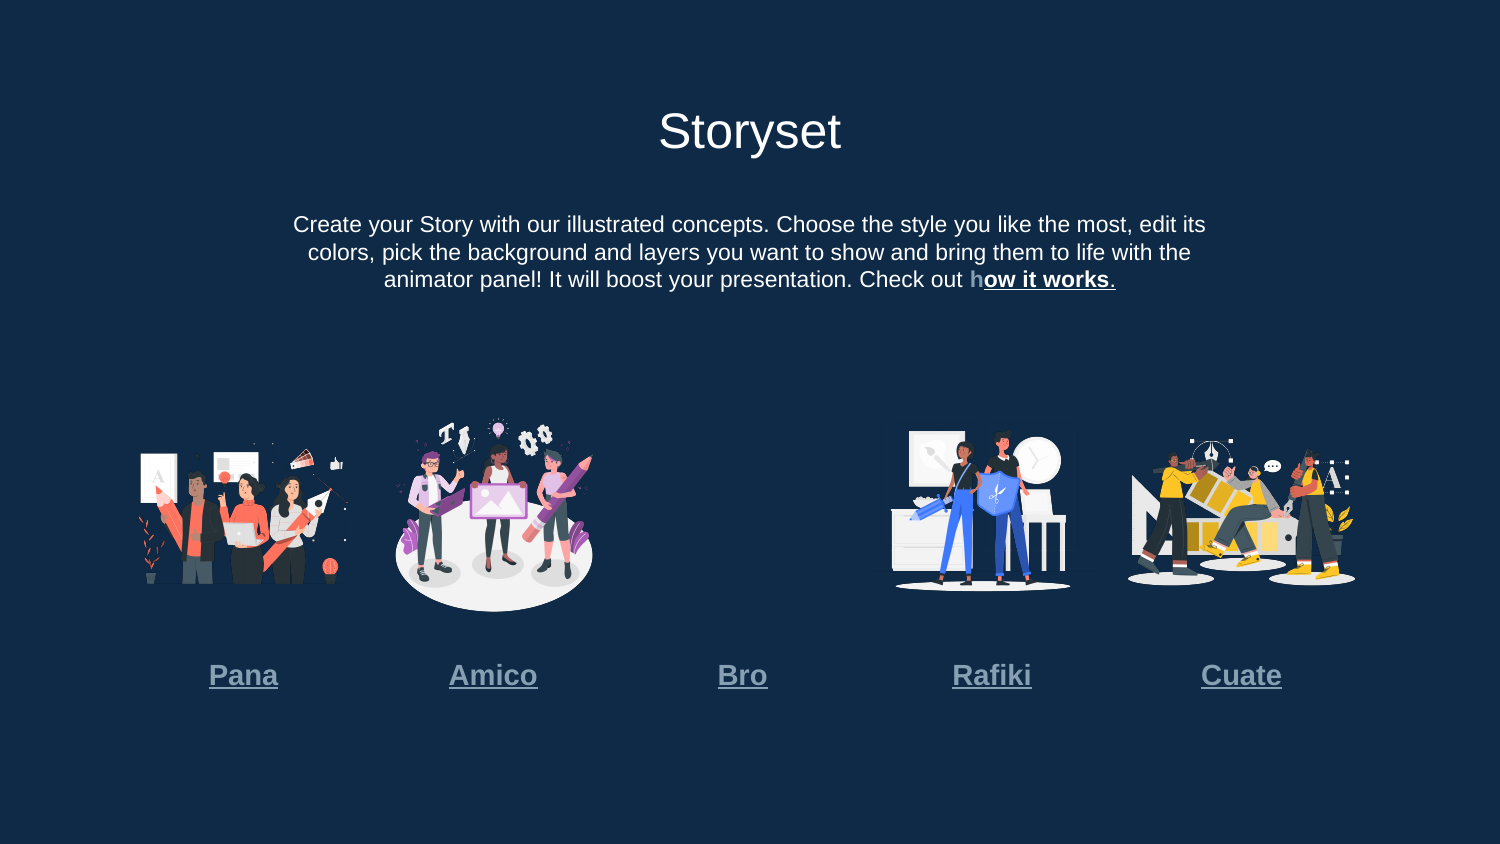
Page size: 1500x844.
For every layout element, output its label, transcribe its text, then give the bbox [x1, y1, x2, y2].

text_box Amico [394, 646, 592, 697]
text_box Create your Story with our illustrated concepts. Choose the style you like the most, edit its colors, pick the background and layers you want to show and bring them to life with the animator panel! It will boost your presentation. Check out how it works. [257, 194, 1242, 335]
text_box Cuate [1142, 646, 1341, 697]
picture [870, 419, 1096, 604]
picture [118, 427, 369, 595]
text_box Rafiki [893, 646, 1091, 697]
text_box Pana [144, 646, 343, 697]
text_box Bro [643, 646, 842, 697]
picture [1101, 412, 1382, 610]
picture [389, 406, 599, 616]
title Storyset [117, 83, 1383, 163]
